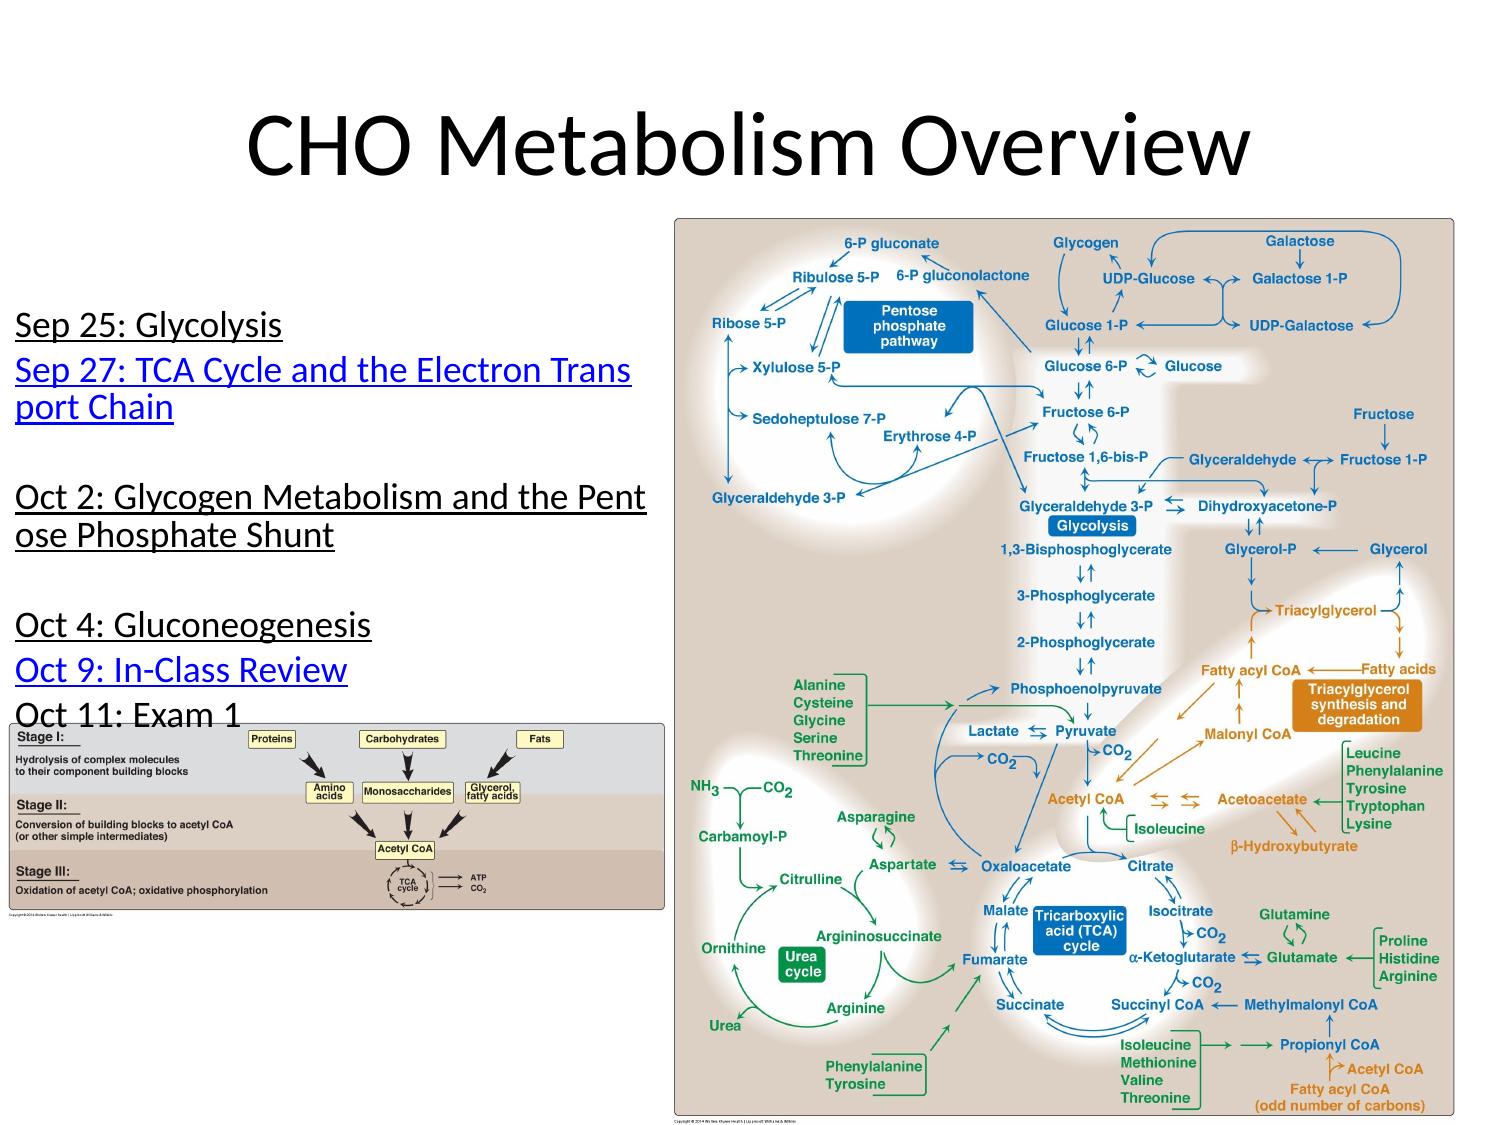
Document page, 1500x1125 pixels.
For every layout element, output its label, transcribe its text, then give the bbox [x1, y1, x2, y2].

picture [6, 721, 666, 918]
picture [672, 216, 1456, 1125]
title CHO Metabolism Overview [75, 45, 1425, 233]
text_box Sep 25: Glycolysis Sep 27: TCA Cycle and the Electron Transport Chain Oct 2: Glycogen Metabolism and the Pentose Phosphate Shunt Oct 4: Gluconeogenesis Oct 9: In-Class Review Oct 11: Exam 1 [0, 292, 666, 668]
